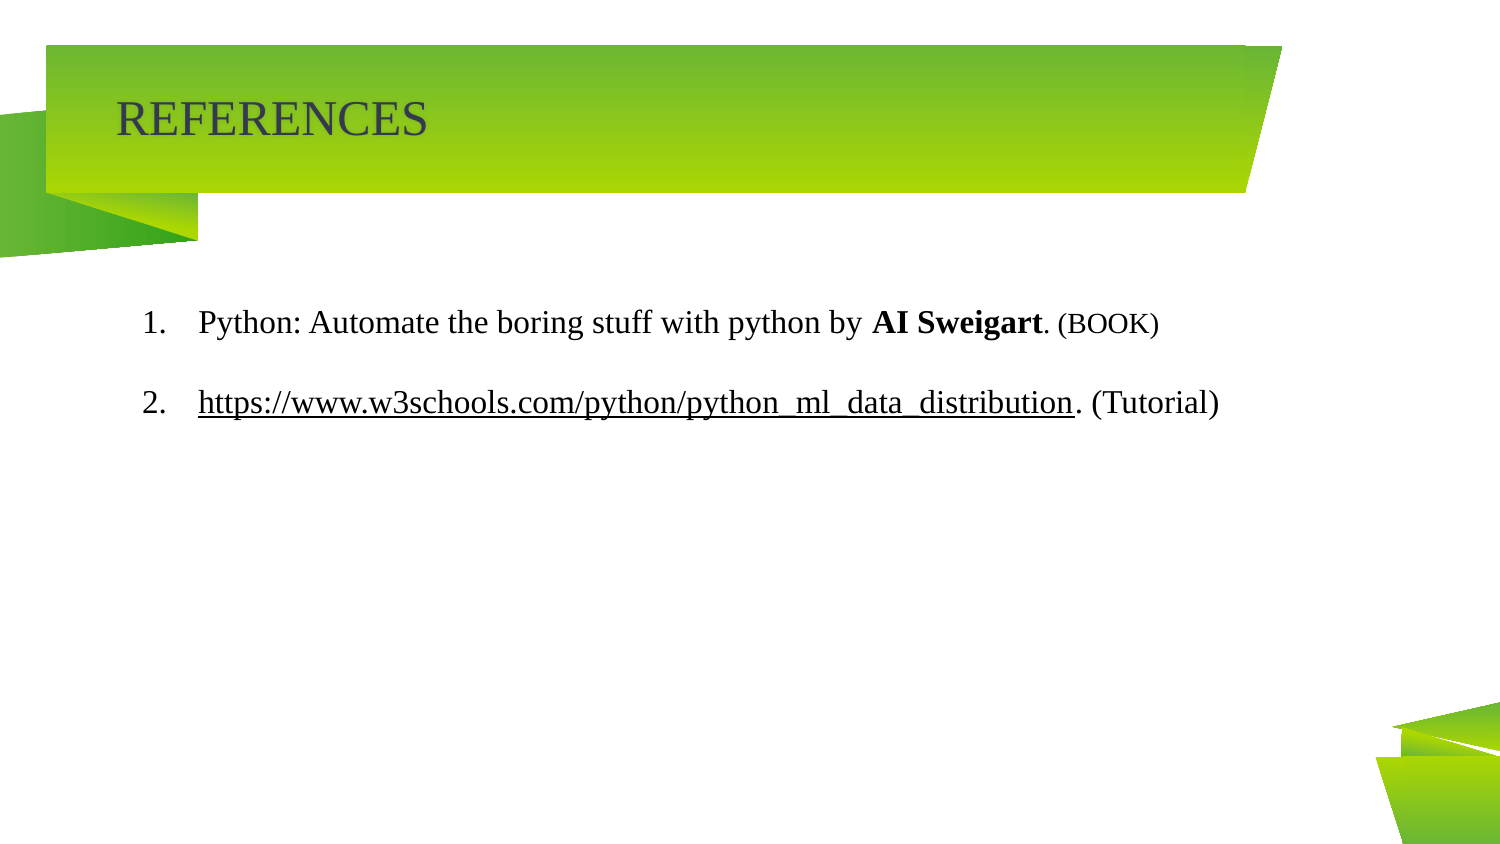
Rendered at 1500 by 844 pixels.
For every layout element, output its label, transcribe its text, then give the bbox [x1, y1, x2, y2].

title REFERENCES [115, 45, 1210, 193]
text_box Python: Automate the boring stuff with python by AI Sweigart. (BOOK) https://www.w3schools.com/python/python_ml_data_distribution. (Tutorial) [127, 293, 1248, 518]
